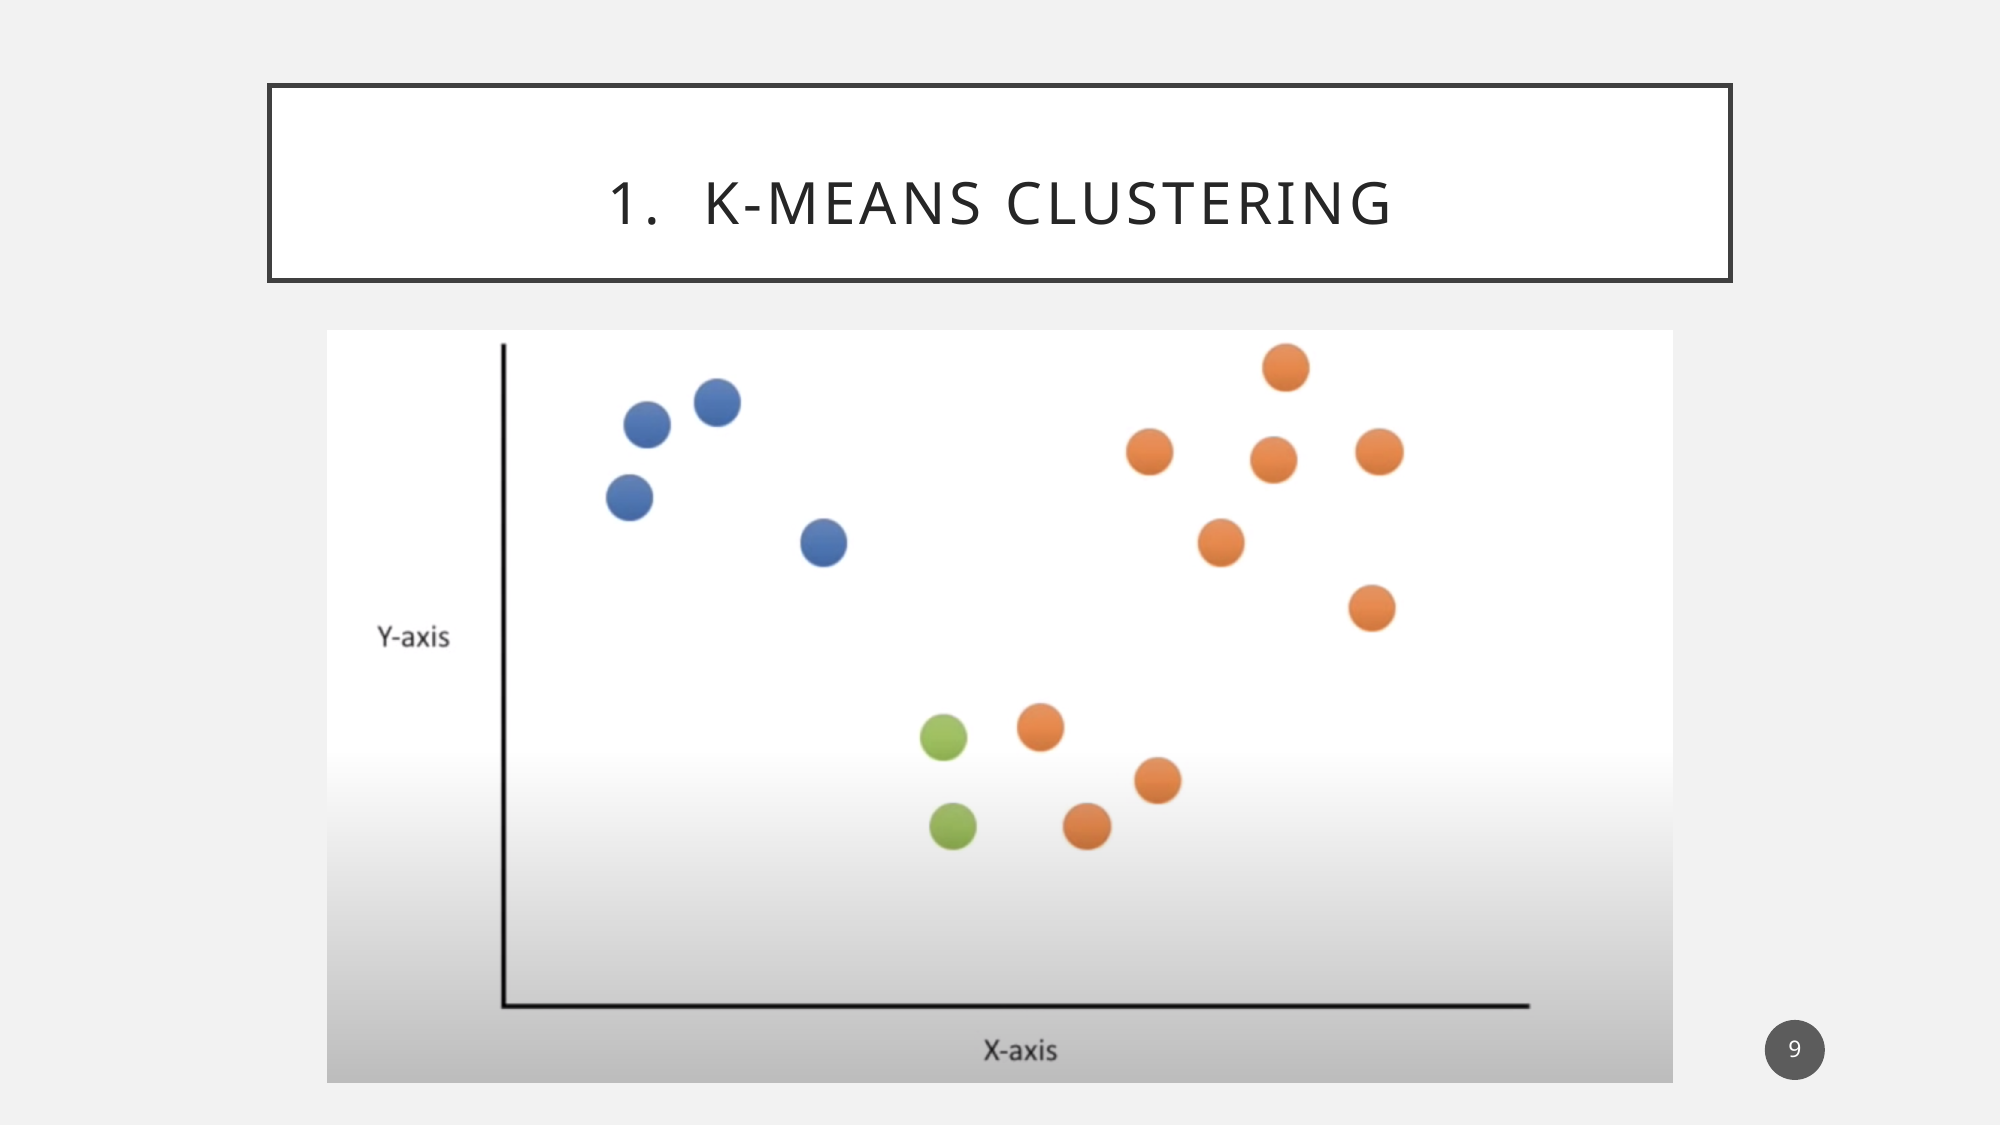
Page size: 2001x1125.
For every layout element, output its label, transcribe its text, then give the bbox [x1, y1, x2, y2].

slide_number 9 [1764, 1019, 1825, 1080]
picture [327, 330, 1673, 1083]
title 1. K-means clustering [267, 83, 1733, 283]
